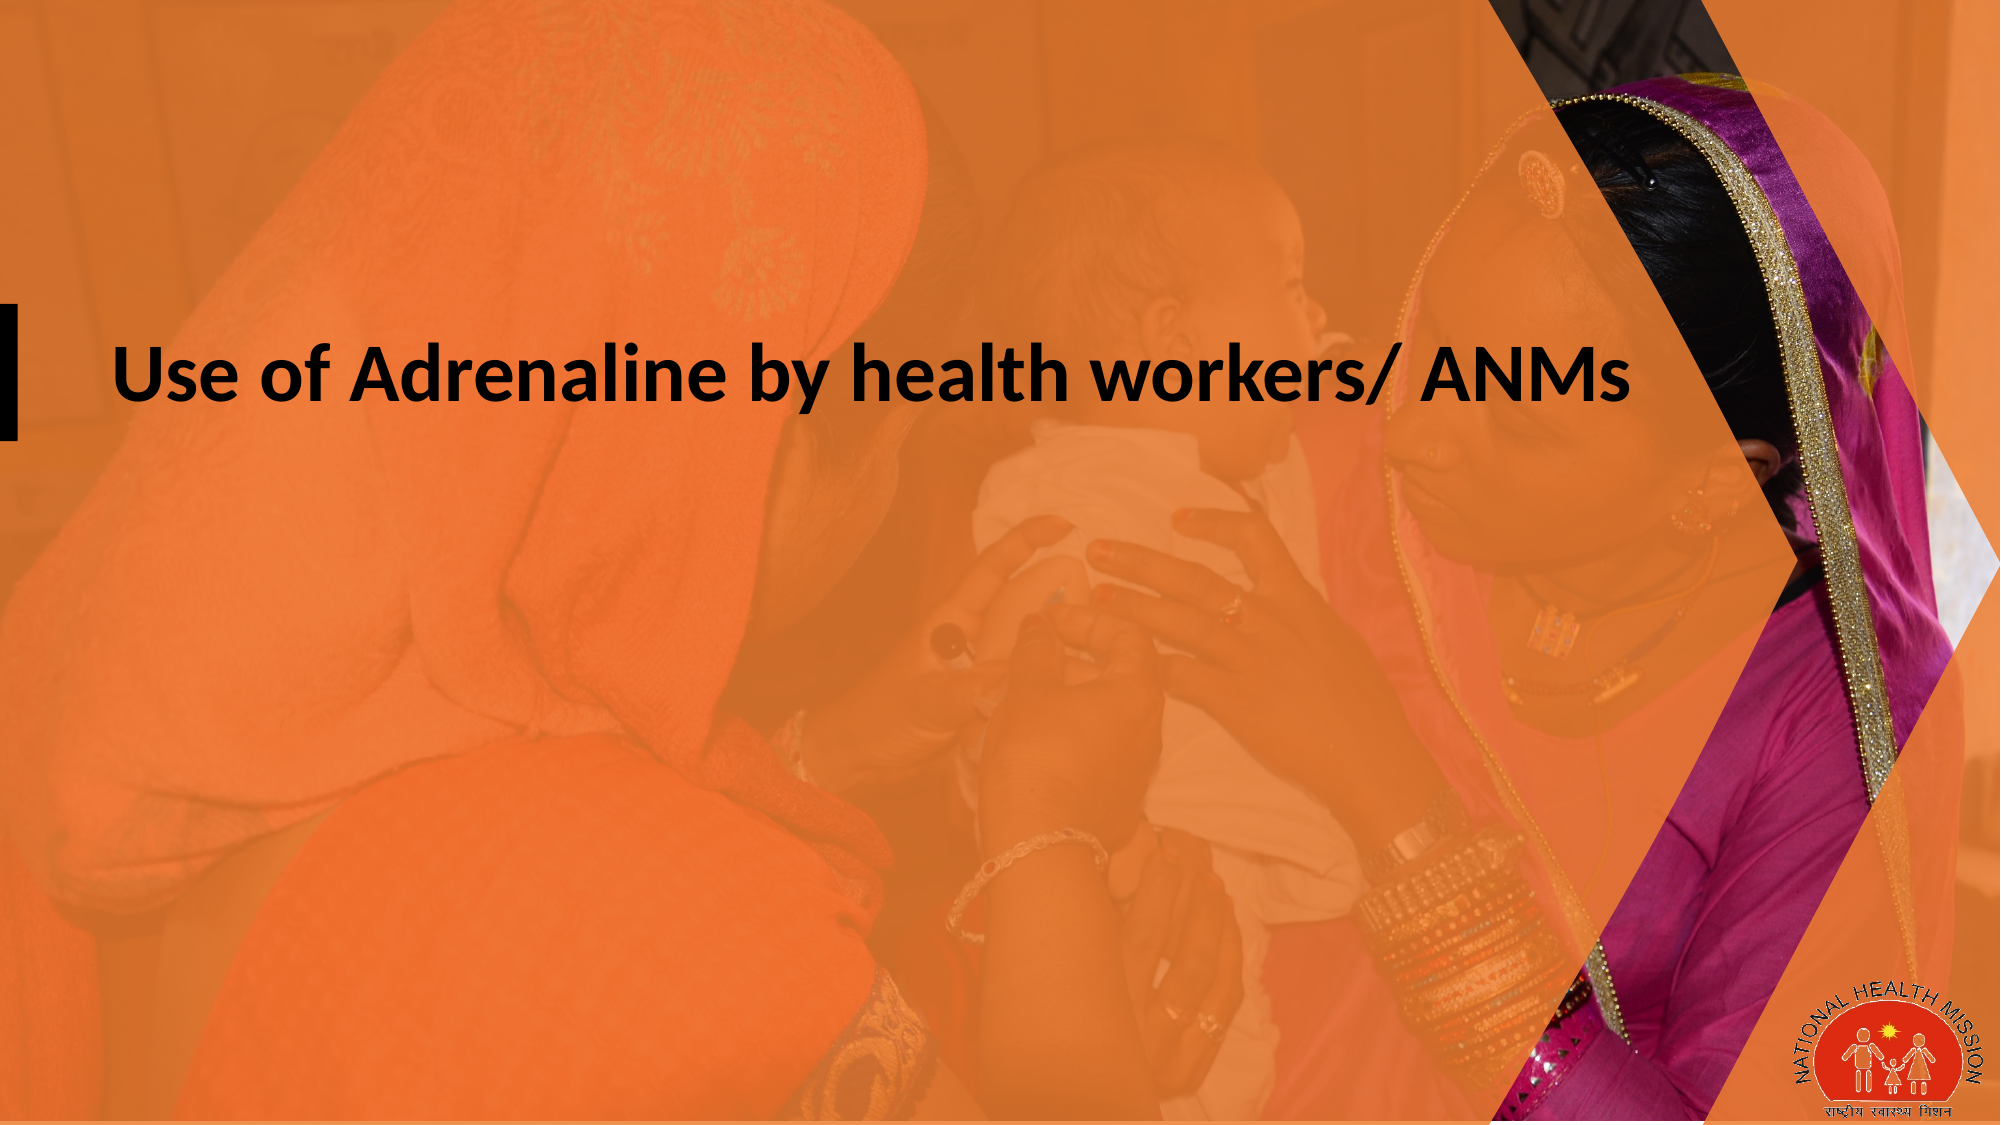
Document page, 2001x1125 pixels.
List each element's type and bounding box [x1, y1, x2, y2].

text_box [0, 1121, 1493, 1125]
text_box [1701, 1121, 2000, 1125]
picture [0, 0, 2000, 1121]
